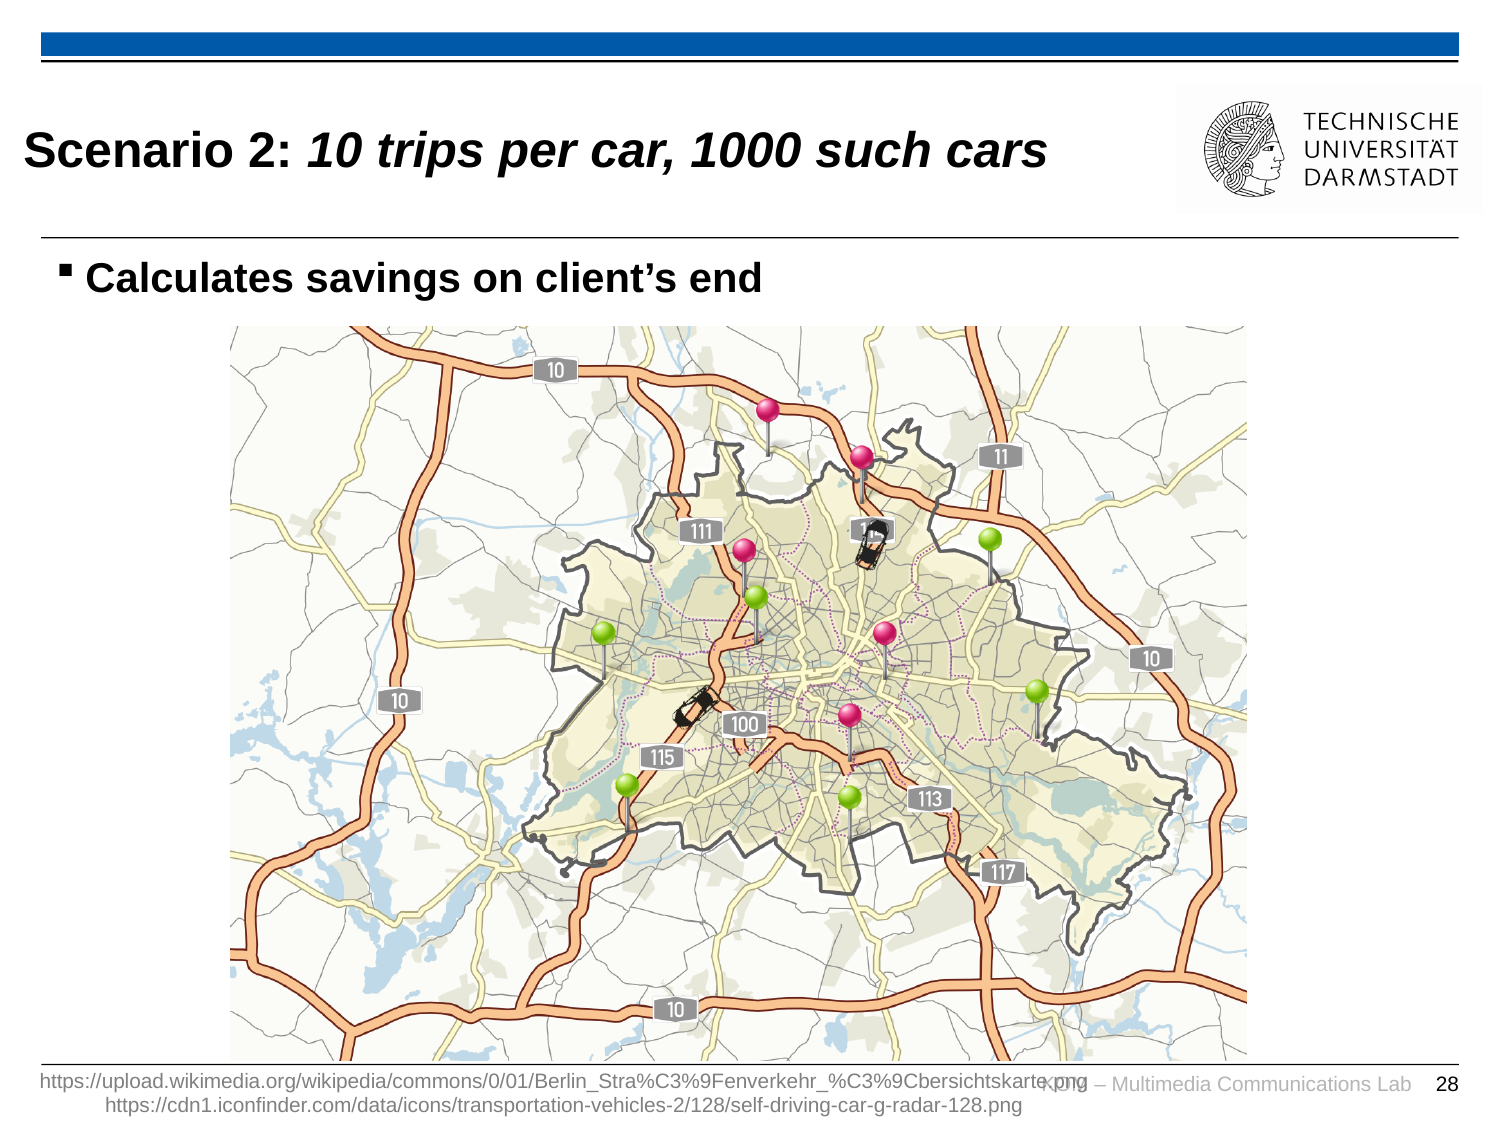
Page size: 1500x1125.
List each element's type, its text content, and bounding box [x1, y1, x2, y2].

text_box Scenario 2: 10 trips per car, 1000 such cars [23, 81, 1224, 213]
picture [1175, 84, 1483, 214]
text_box Calculates savings on client’s end [41, 243, 1459, 1059]
text_box https://upload.wikimedia.org/wikipedia/commons/0/01/Berlin_Stra%C3%9Fenverkehr_%C3%9Cbersichtskarte.png https://cdn1.iconfinder.com/data/icons/transportation-vehicles-2/128/self-driving-car-g-radar-128.png [0, 1062, 1128, 1125]
picture [229, 325, 1247, 1061]
